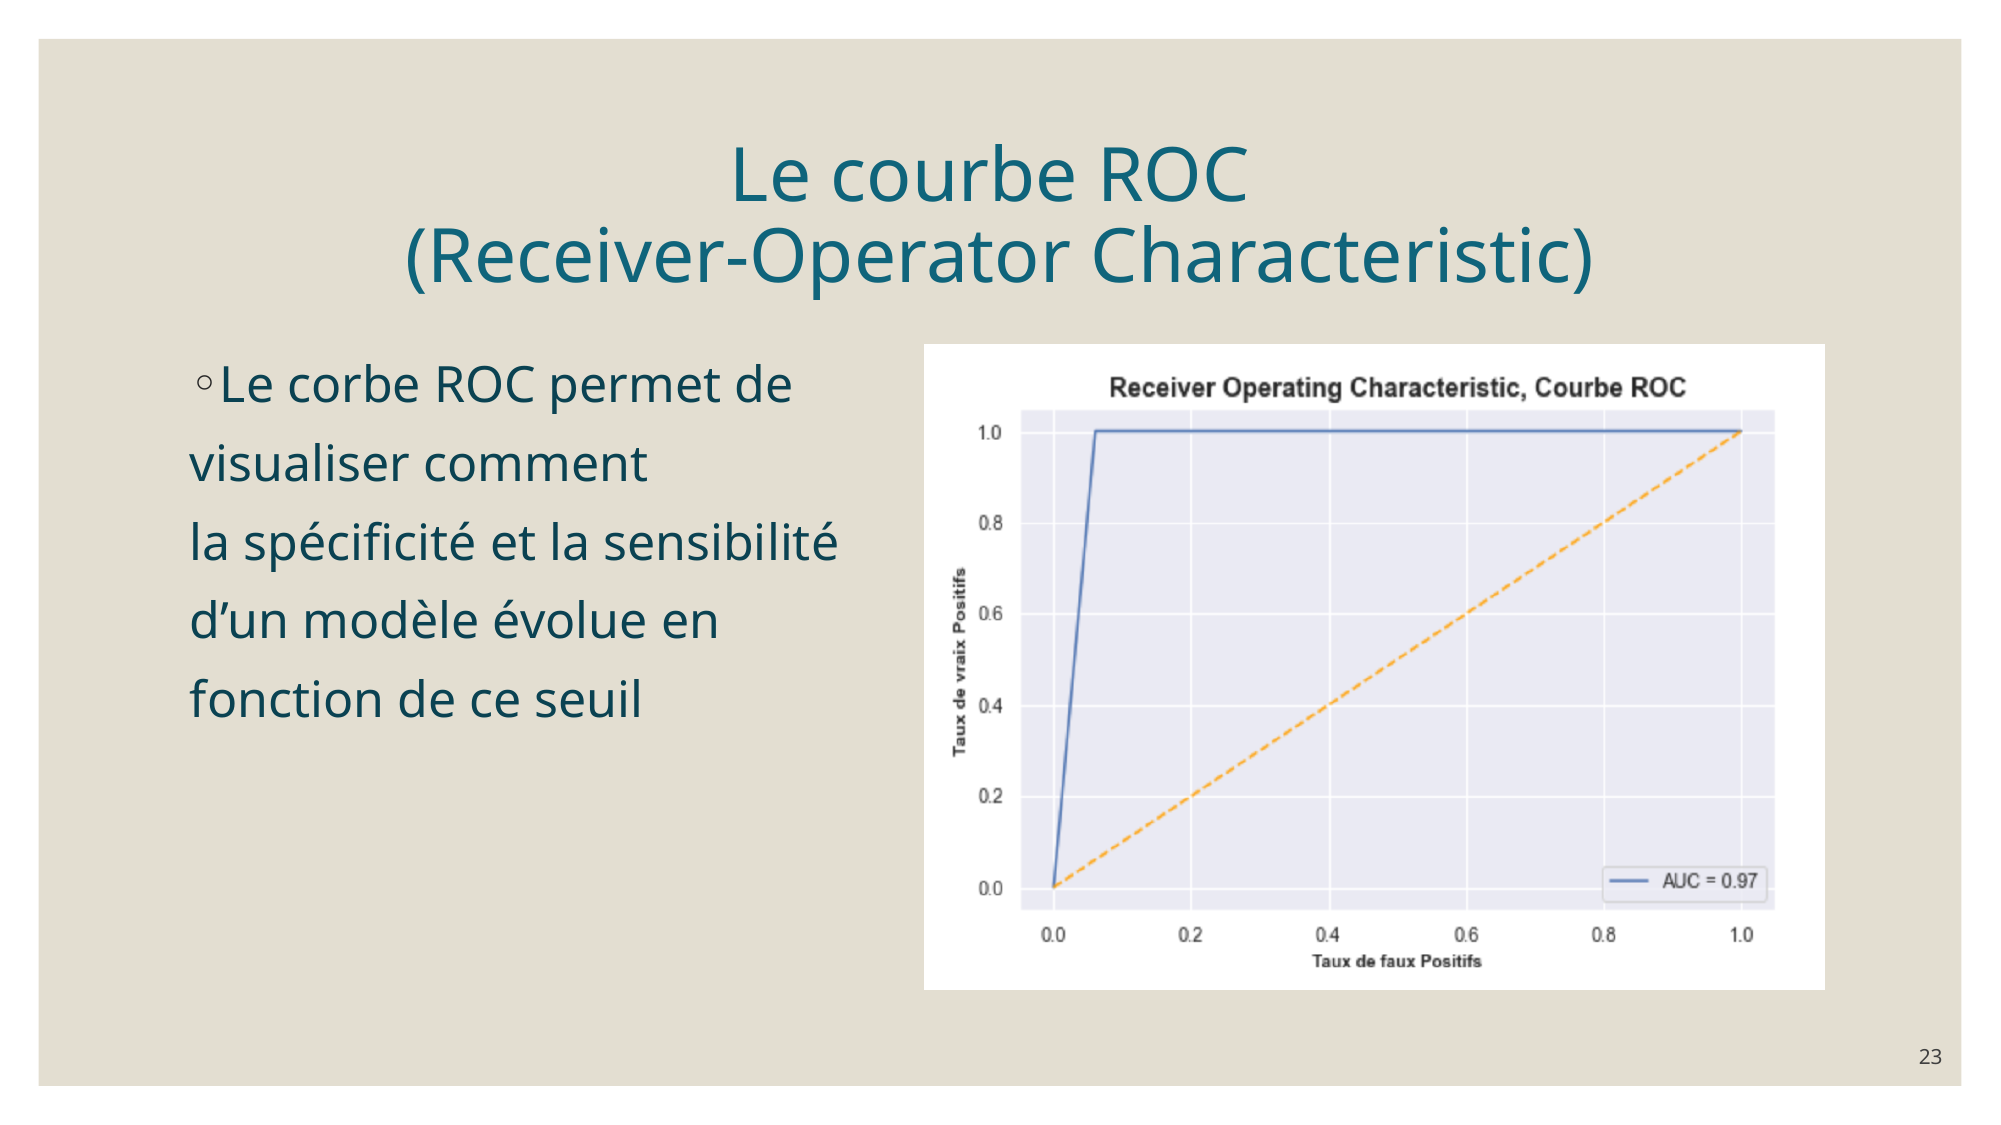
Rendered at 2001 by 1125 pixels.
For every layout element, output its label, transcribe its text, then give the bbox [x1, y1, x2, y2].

title Le courbe ROC (Receiver-Operator Characteristic) [174, 105, 1825, 331]
slide_number 22 [1717, 1034, 1958, 1080]
picture [924, 344, 1825, 990]
list Le corbe ROC permet de visualiser comment la spécificité et la sensibilité d’un modèle évolue en fonction de ce seuil [174, 345, 920, 990]
